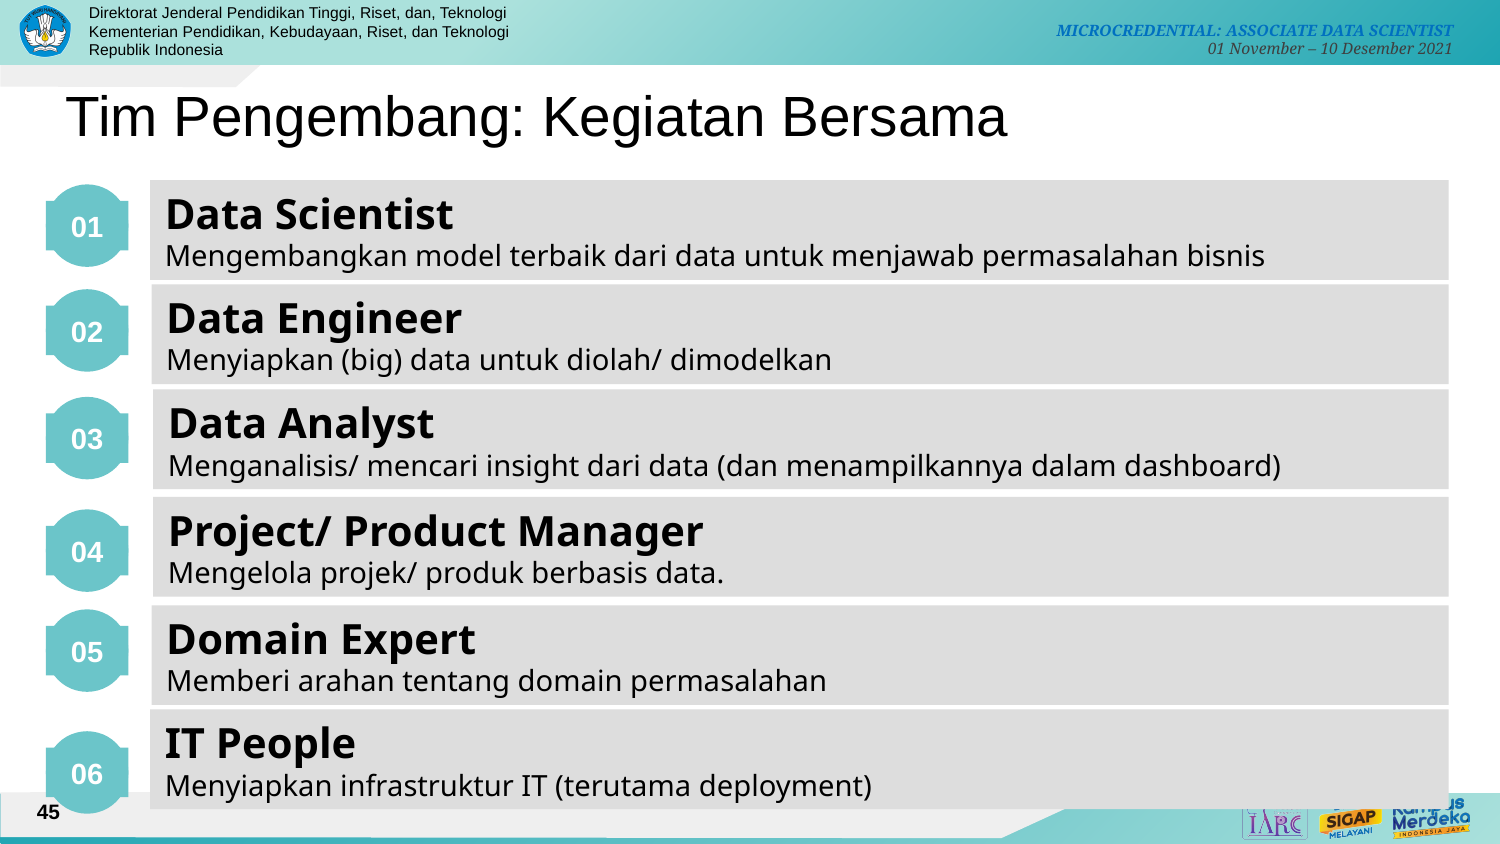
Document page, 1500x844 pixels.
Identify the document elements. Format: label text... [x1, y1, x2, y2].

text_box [45, 609, 129, 693]
text_box Tim Pengembang: Kegiatan Bersama [51, 72, 1449, 167]
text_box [45, 509, 129, 593]
text_box Data Analyst Menganalisis/ mencari insight dari data (dan menampilkannya dalam dashboard) [153, 389, 1449, 490]
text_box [45, 184, 129, 268]
picture [1319, 810, 1382, 842]
text_box Project/ Product Manager Mengelola projek/ produk berbasis data. [153, 496, 1449, 597]
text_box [45, 288, 129, 372]
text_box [45, 730, 129, 814]
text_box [45, 396, 129, 480]
text_box Domain Expert Memberi arahan tentang domain permasalahan [151, 605, 1449, 705]
picture [1393, 798, 1470, 839]
text_box Data Engineer Menyiapkan (big) data untuk diolah/ dimodelkan [151, 284, 1449, 385]
text_box Data Scientist Mengembangkan model terbaik dari data untuk menjawab permasalahan bisnis [150, 180, 1449, 280]
picture [1237, 810, 1312, 843]
text_box 45 [0, 788, 75, 834]
text_box IT People Menyiapkan infrastruktur IT (terutama deployment) [150, 709, 1449, 810]
picture [16, 3, 74, 61]
